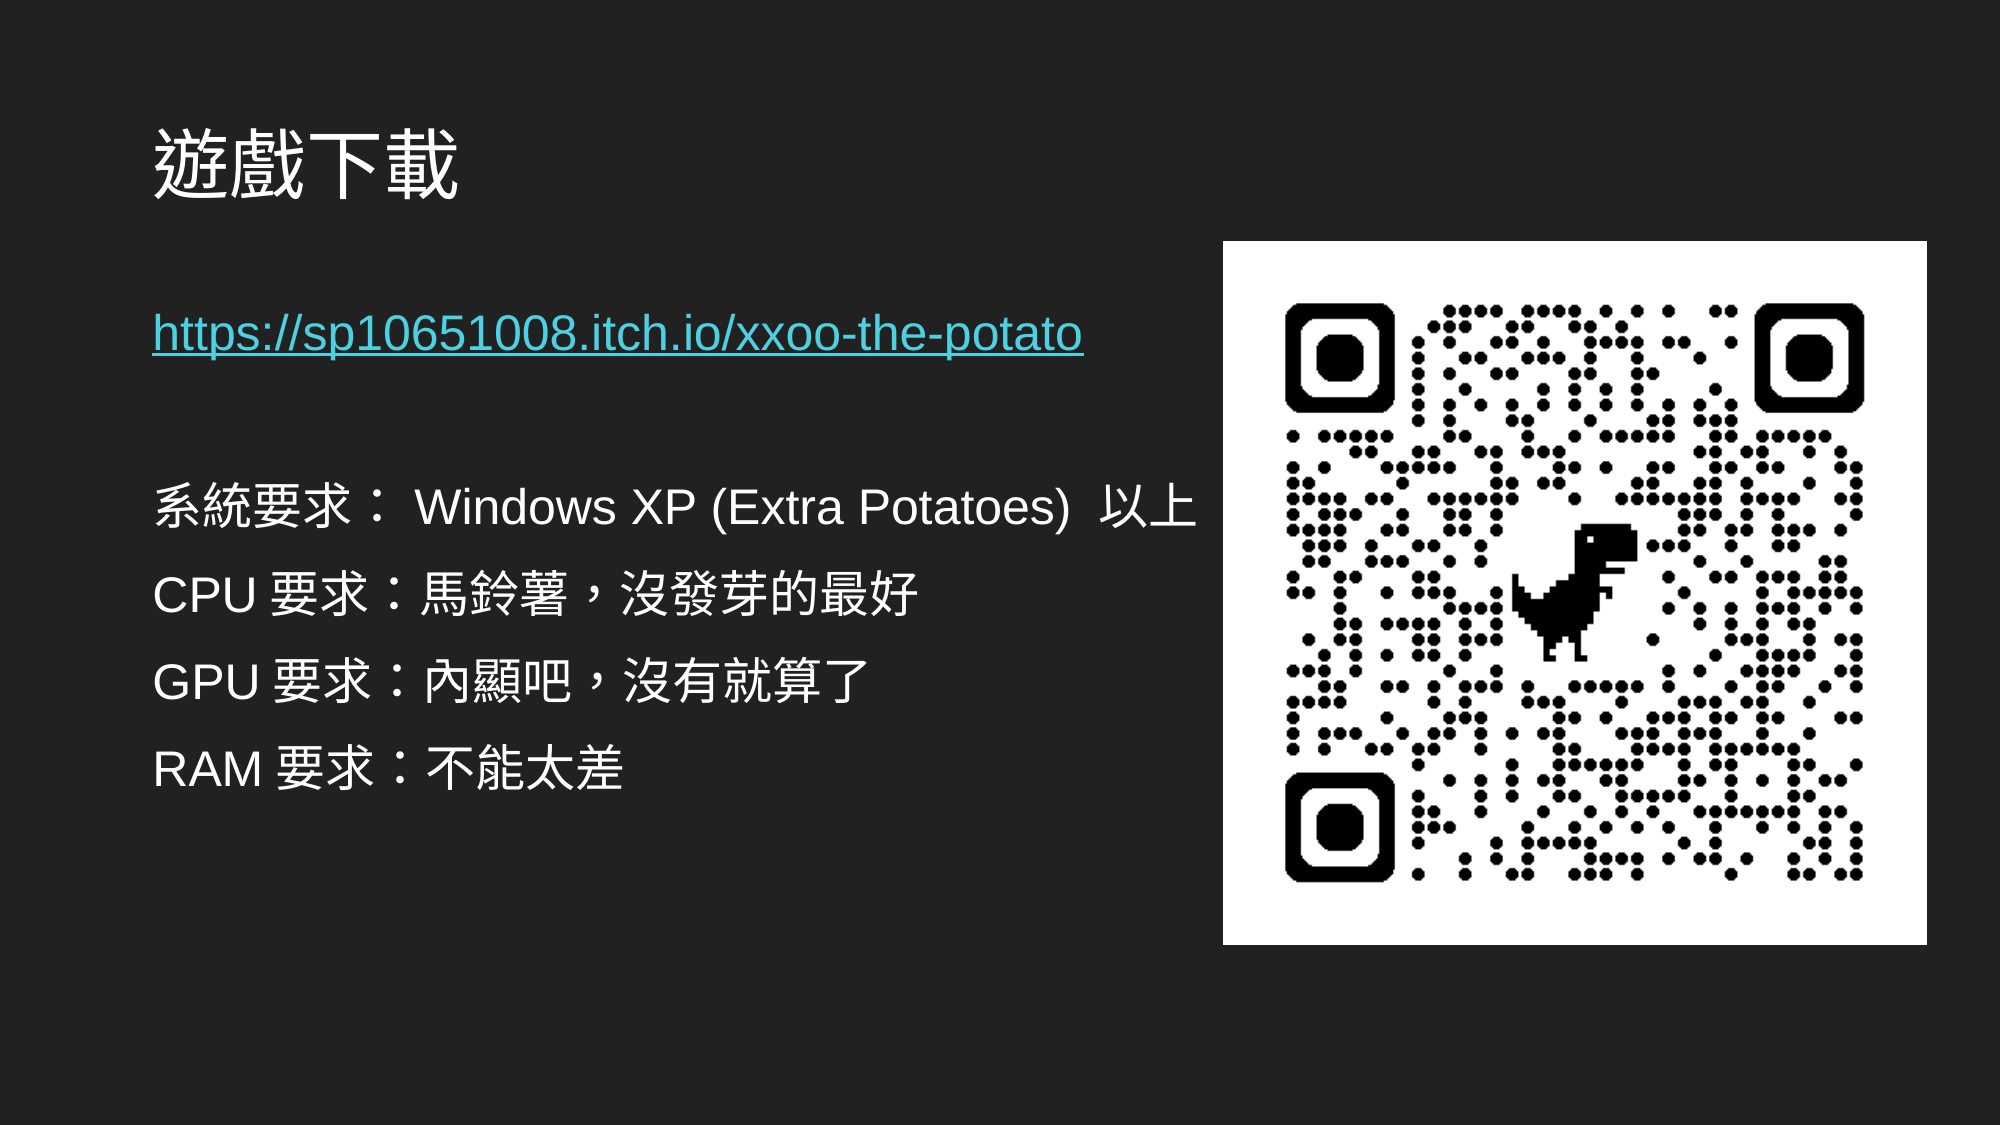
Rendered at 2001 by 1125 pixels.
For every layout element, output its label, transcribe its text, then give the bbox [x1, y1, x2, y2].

list https://sp10651008.itch.io/xxoo-the-potato 系統要求：Windows XP (Extra Potatoes) 以上 CPU要求：馬鈴薯，沒發芽的最好 GPU要求：內顯吧，沒有就算了 RAM要求：不能太差 [137, 299, 1863, 1014]
title 遊戲下載 [137, 59, 1863, 278]
picture [1223, 241, 1928, 946]
